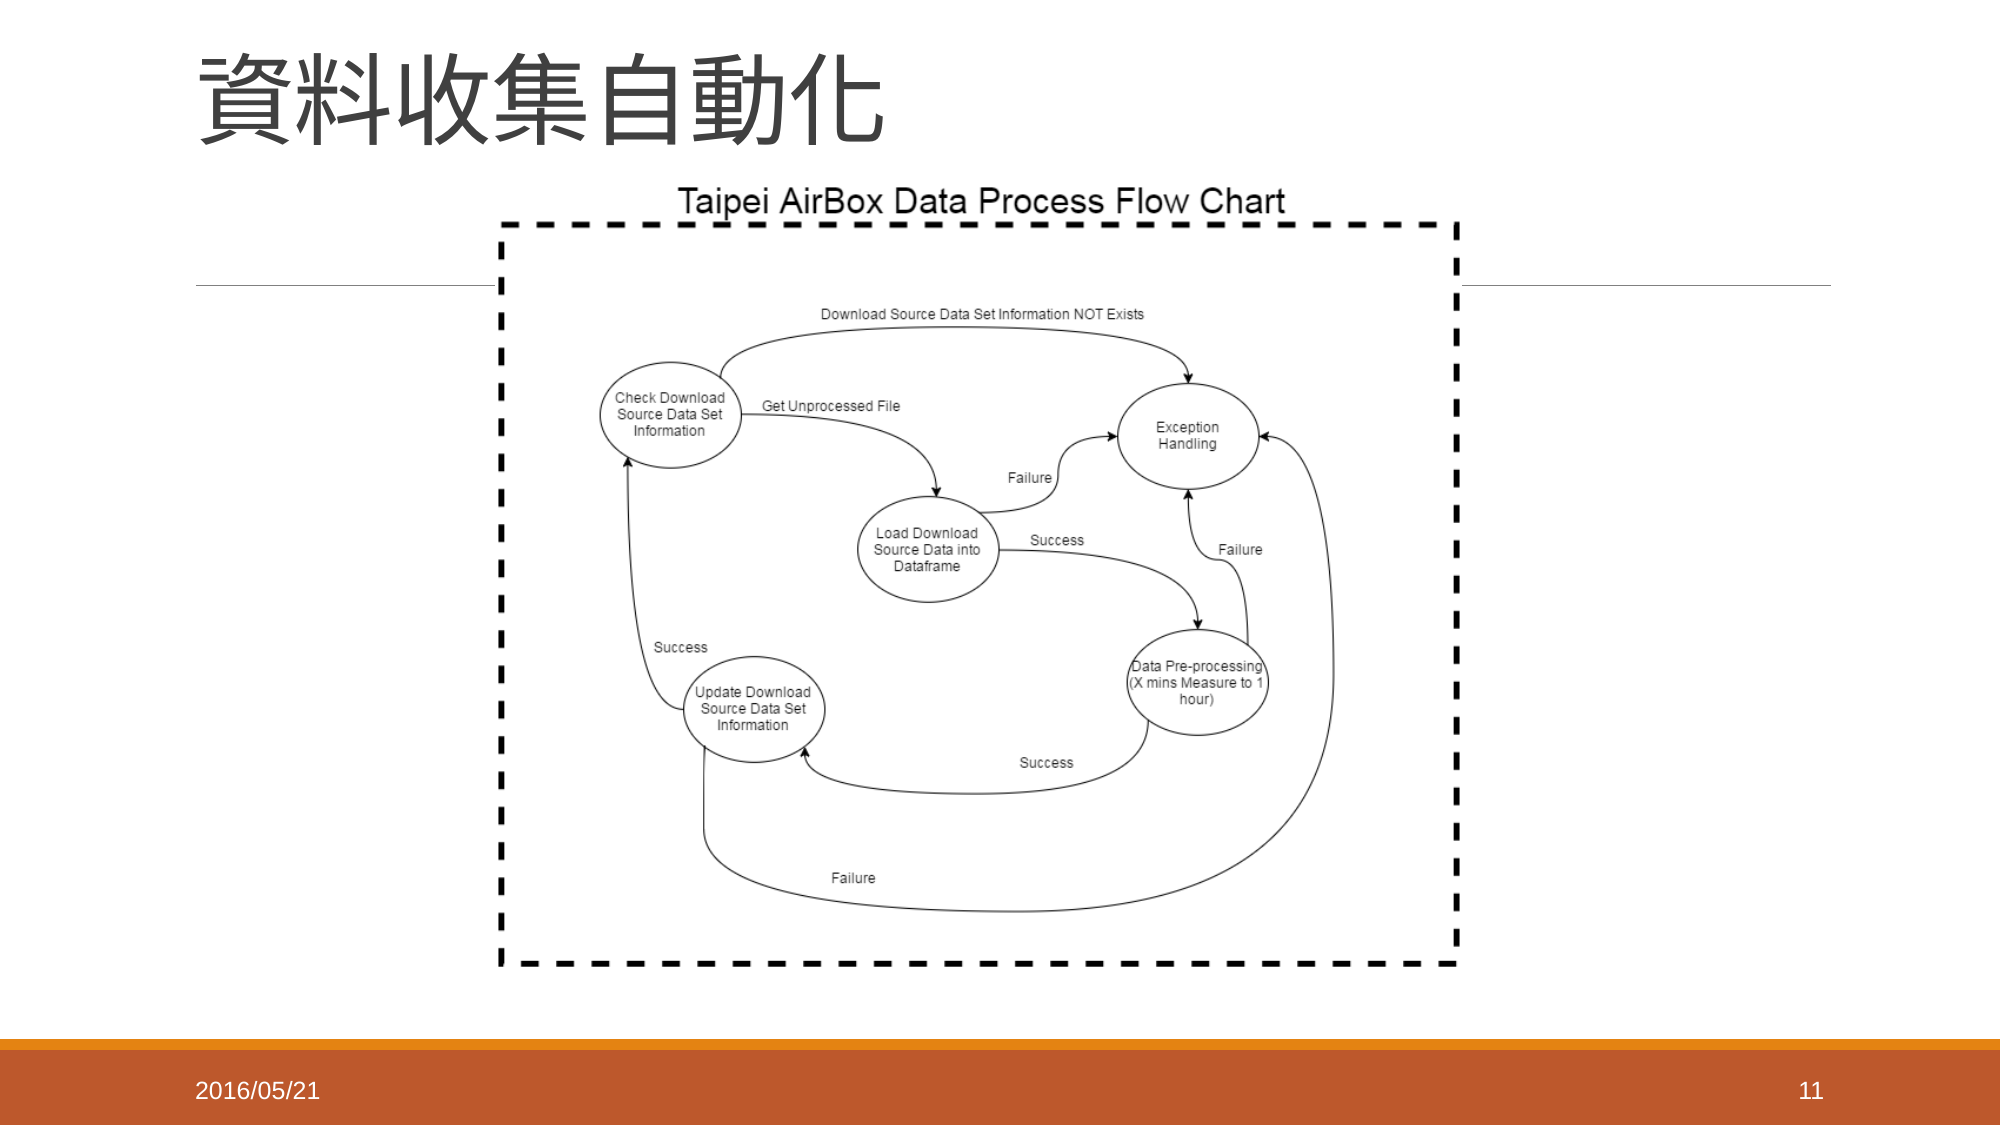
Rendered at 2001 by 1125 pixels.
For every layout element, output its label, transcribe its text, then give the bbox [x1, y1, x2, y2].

title 資料收集自動化 [180, 47, 1830, 285]
slide_number 11 [1624, 1059, 1840, 1120]
picture [495, 171, 1463, 968]
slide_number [180, 1059, 586, 1120]
